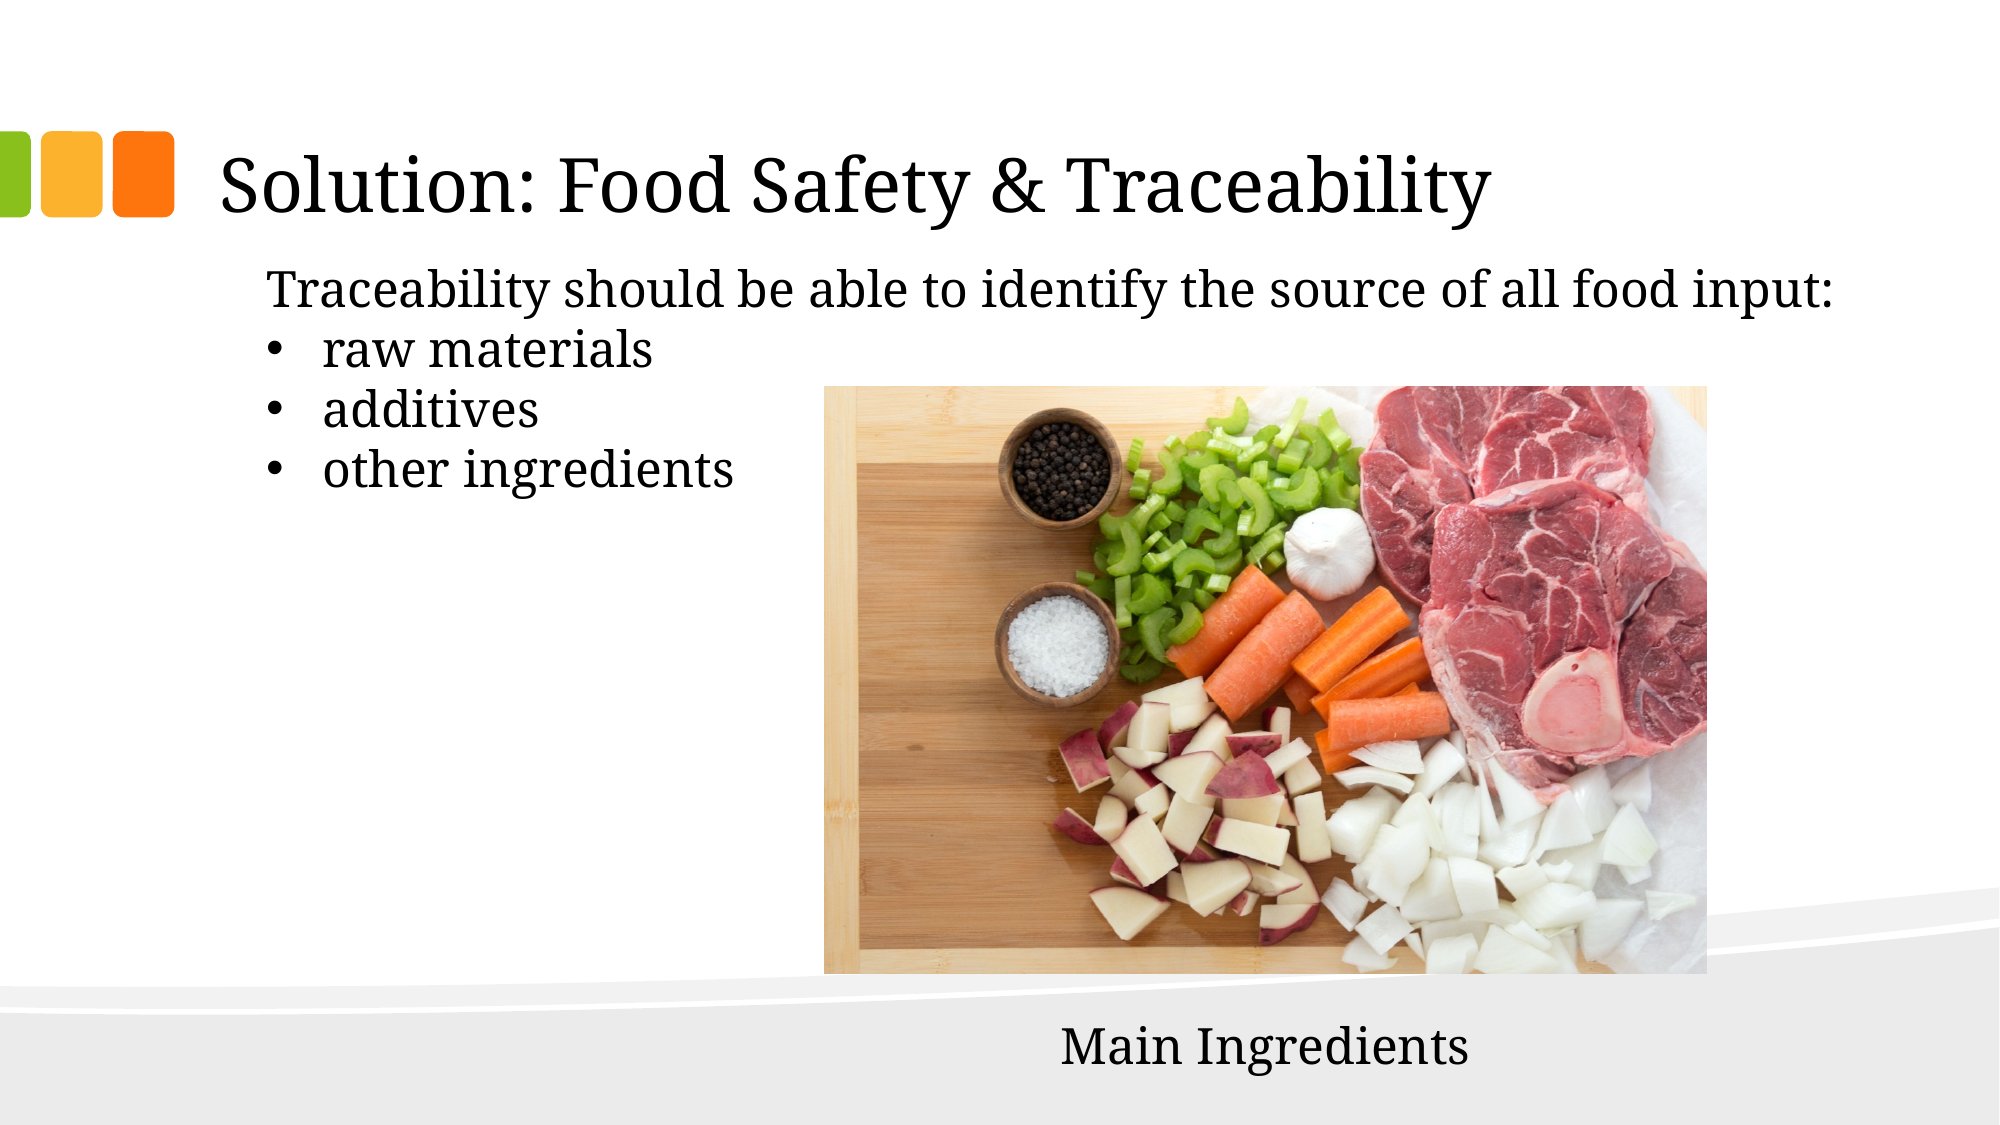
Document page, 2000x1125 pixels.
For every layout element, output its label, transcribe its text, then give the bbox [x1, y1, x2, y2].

picture [824, 386, 1707, 974]
title Solution: Food Safety & Traceability [199, 24, 1800, 238]
text_box Traceability should be able to identify the source of all food input: raw materials additives other ingredients [251, 249, 1889, 505]
text_box Main Ingredients [1045, 1007, 1486, 1082]
